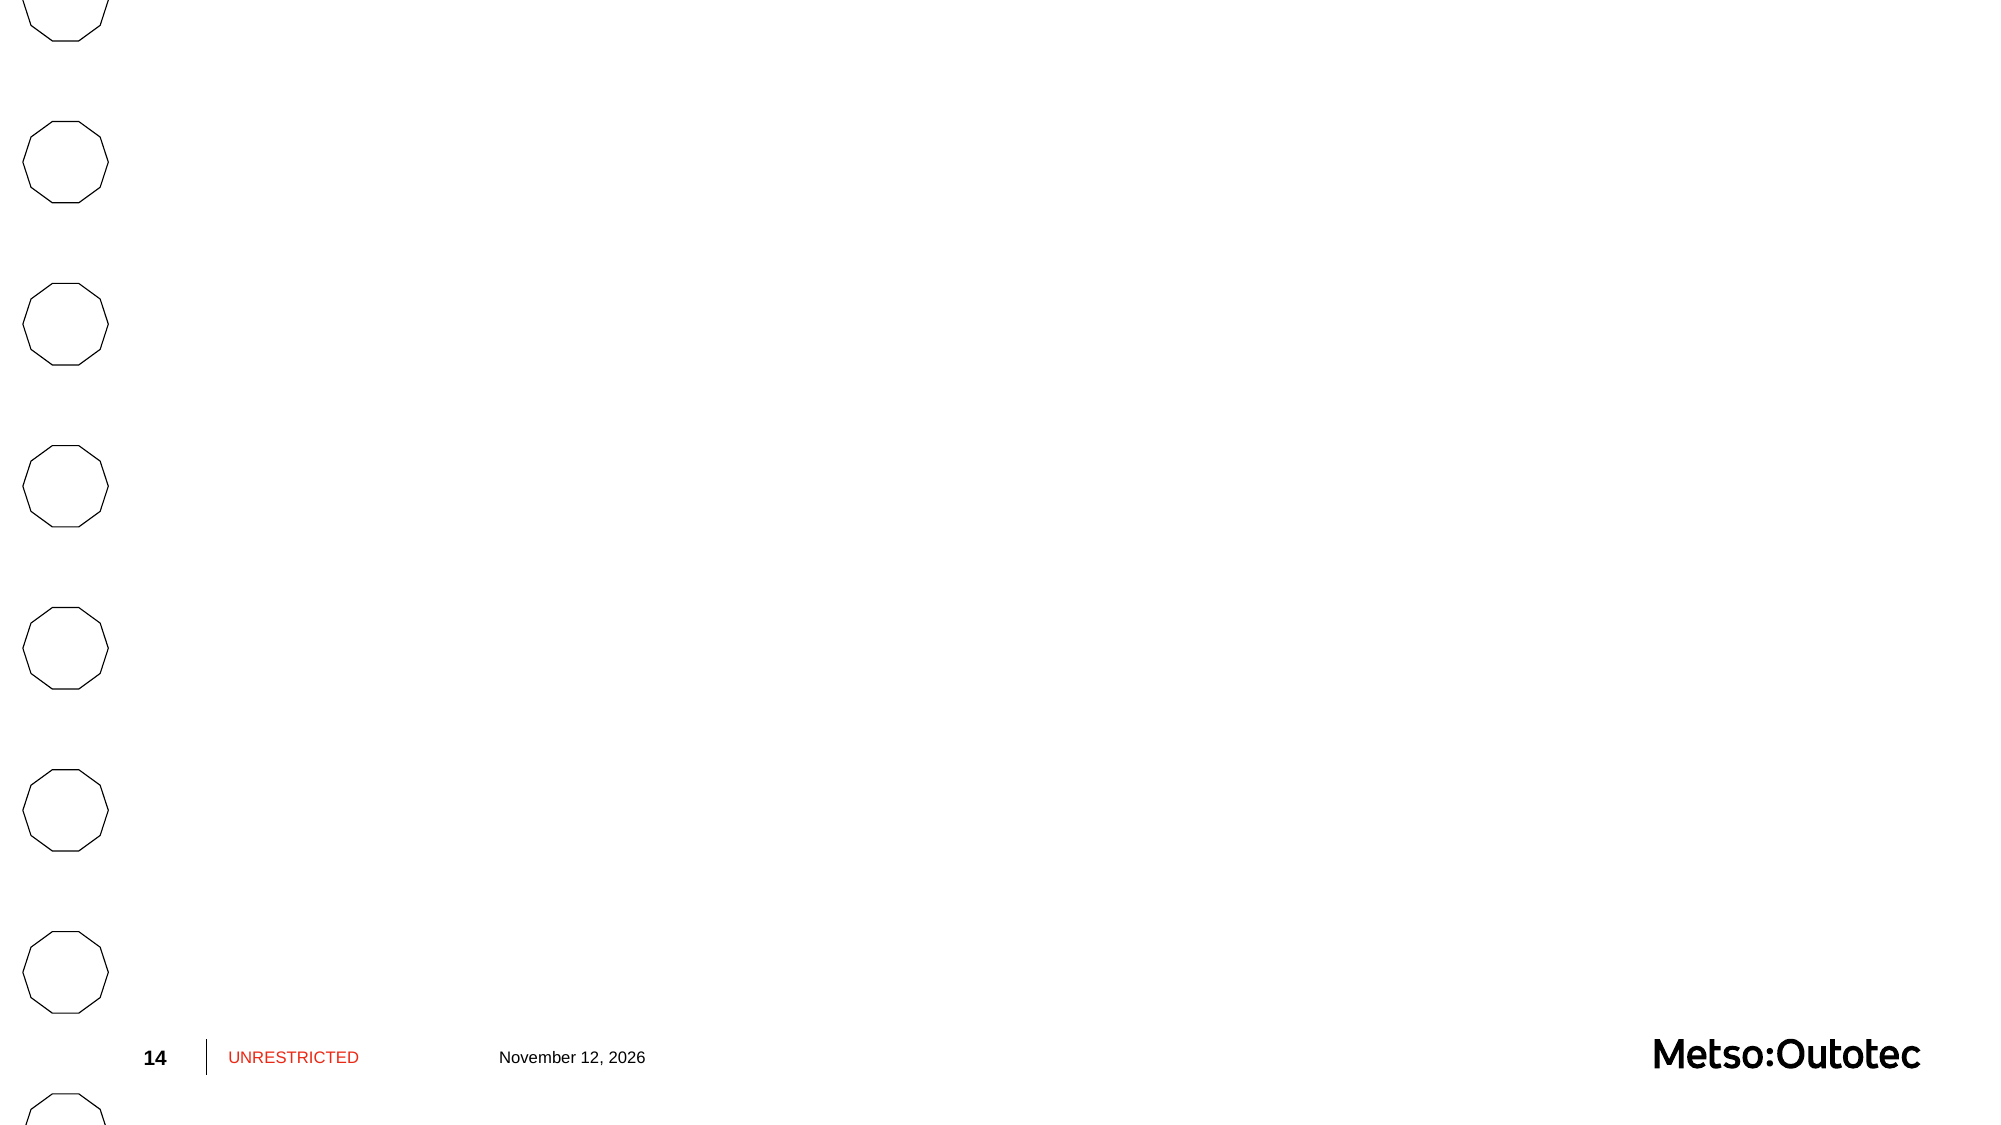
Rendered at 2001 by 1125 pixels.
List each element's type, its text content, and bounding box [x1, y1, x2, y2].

slide_number 14 [143, 1039, 207, 1075]
footer UNRESTRICTED [228, 1039, 486, 1075]
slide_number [499, 1039, 913, 1075]
